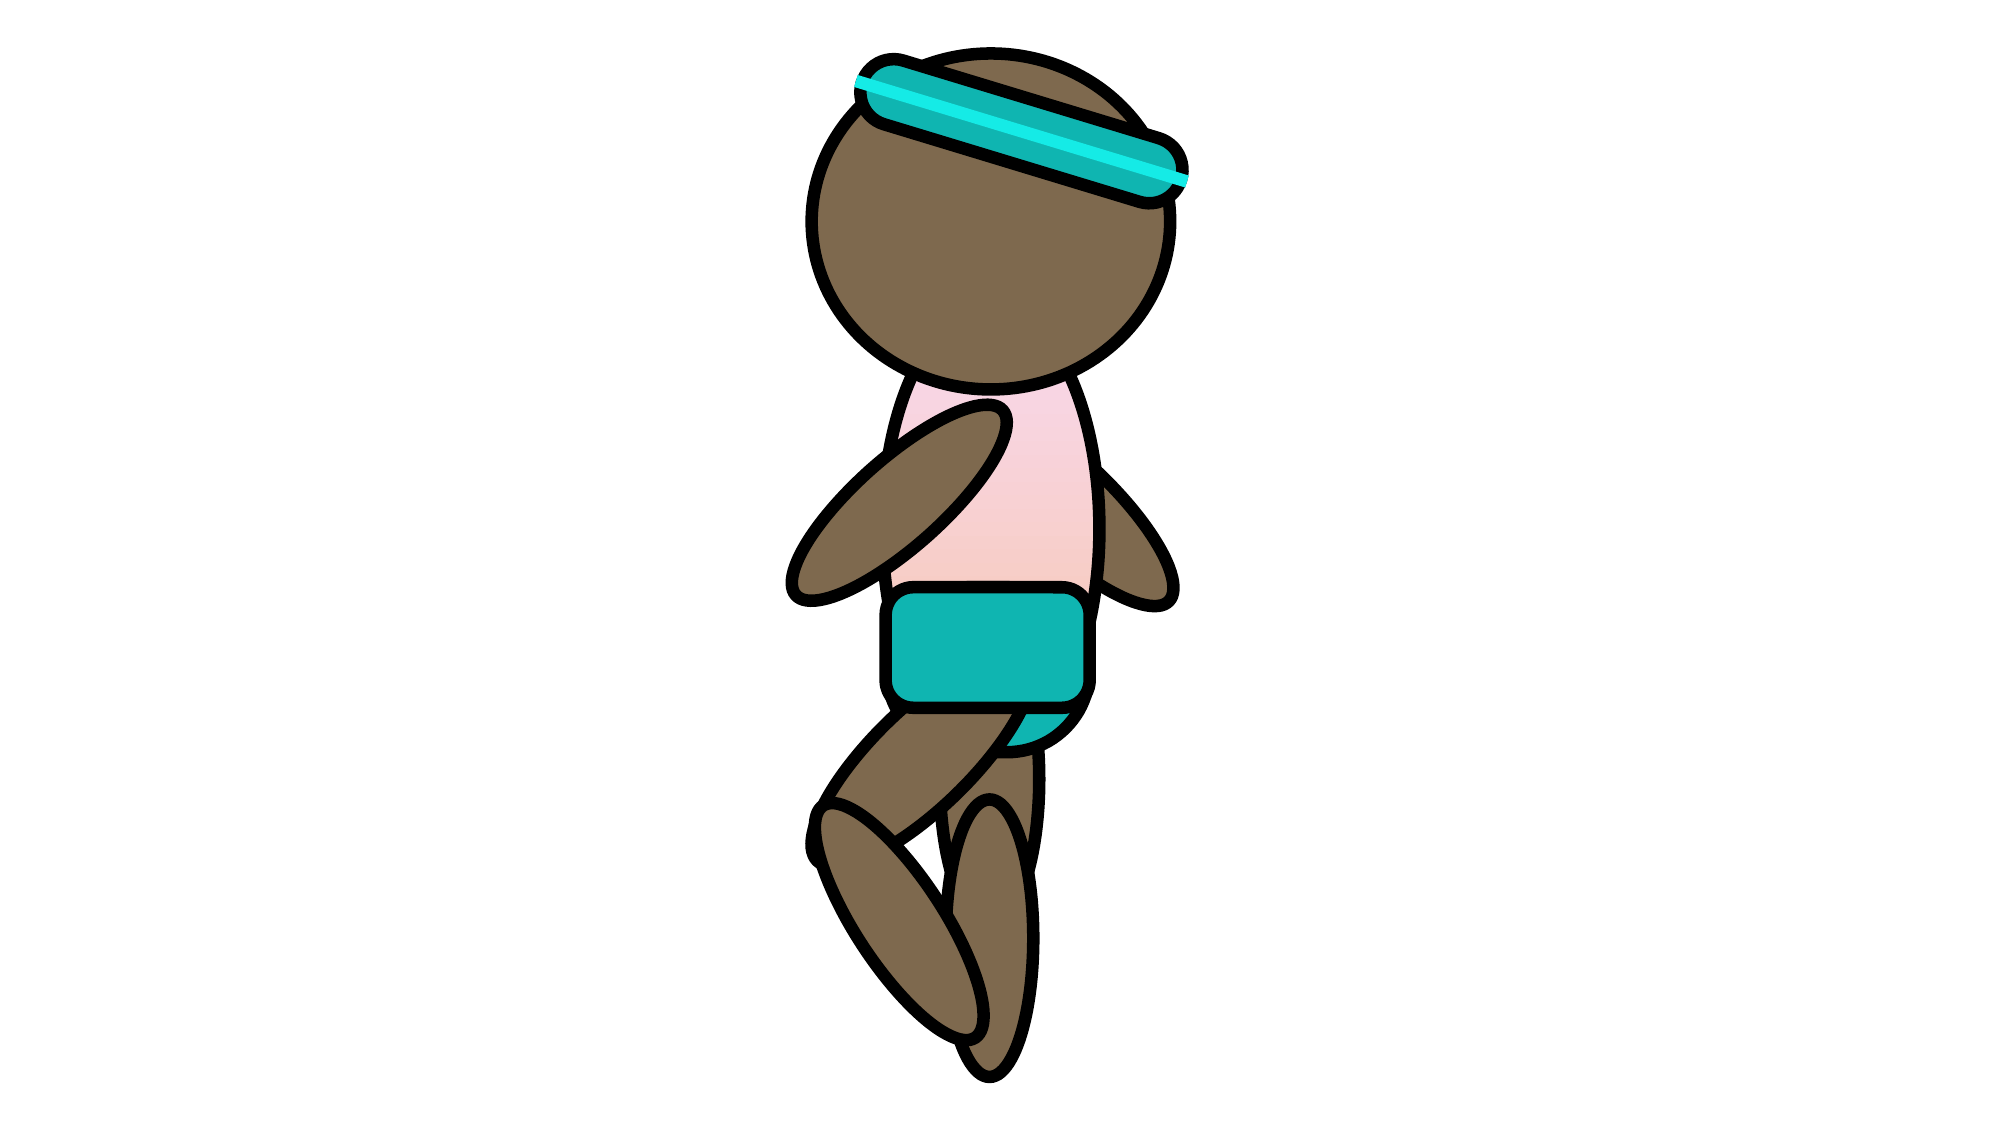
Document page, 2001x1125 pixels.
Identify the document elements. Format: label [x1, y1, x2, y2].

text_box [939, 748, 1041, 871]
text_box [813, 801, 986, 1042]
text_box [790, 403, 1009, 603]
text_box [809, 826, 820, 865]
text_box [863, 57, 980, 82]
text_box [883, 374, 1101, 618]
text_box [889, 698, 900, 712]
text_box [1098, 470, 1175, 608]
text_box [1065, 181, 1180, 205]
text_box [810, 104, 1172, 392]
text_box [923, 51, 1094, 82]
text_box [945, 797, 1035, 1079]
text_box [861, 82, 1182, 181]
text_box [884, 585, 1092, 710]
text_box [996, 697, 1087, 754]
text_box [822, 707, 1024, 844]
